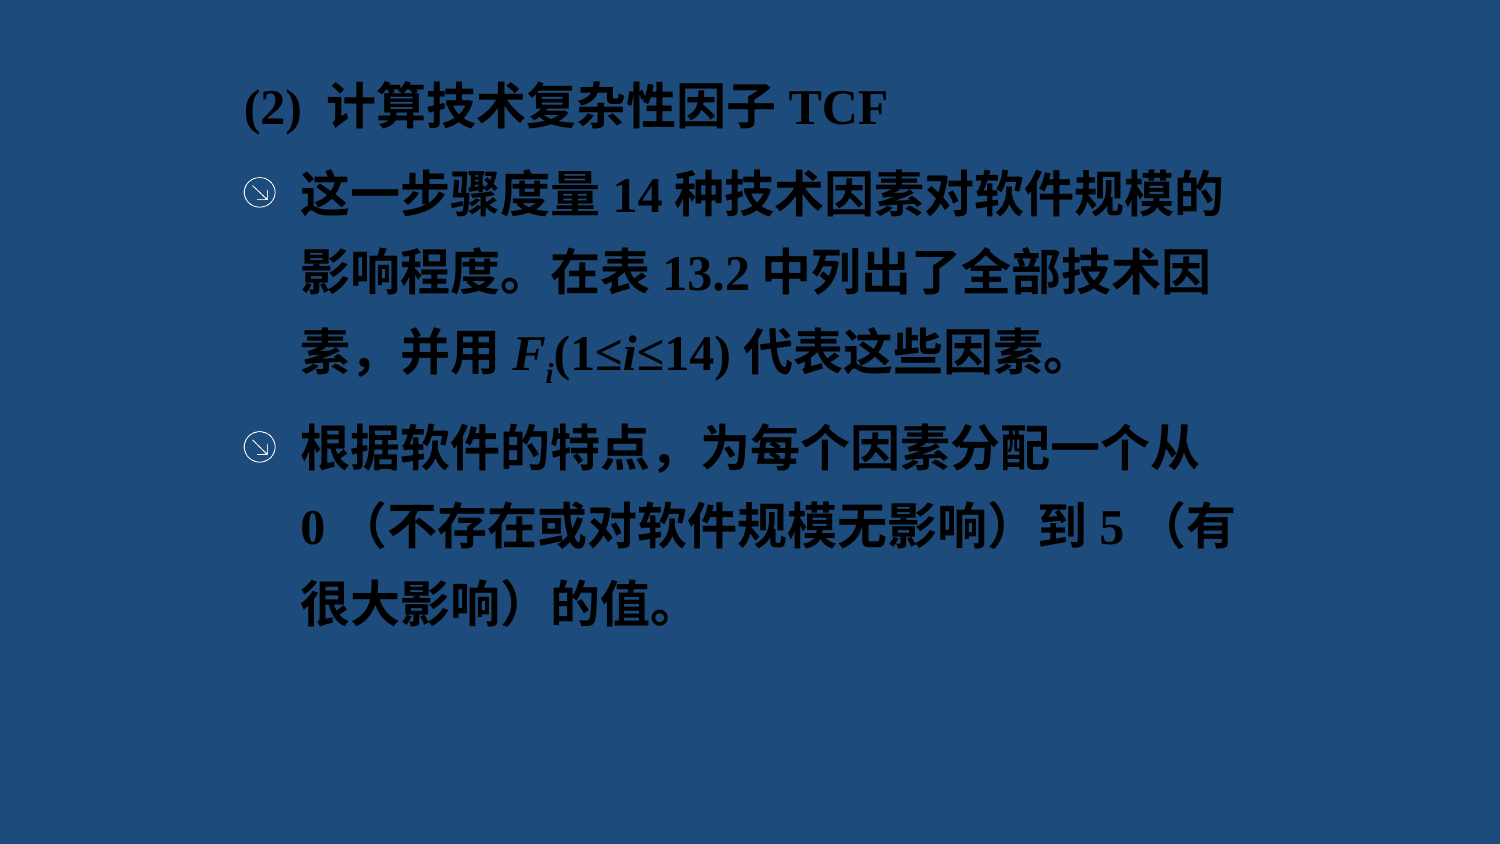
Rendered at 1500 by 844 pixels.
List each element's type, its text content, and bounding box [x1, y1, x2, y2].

picture [243, 430, 276, 463]
picture [243, 176, 276, 208]
list (2) 计算技术复杂性因子TCF 这一步骤度量14种技术因素对软件规模的影响程度。在表13.2中列出了全部技术因素，并用Fi(1≤i≤14)代表这些因素。 根据软件的特点，为每个因素分配一个从0（不存在或对软件规模无影响）到5（有很大影响）的值。 [243, 56, 1257, 632]
